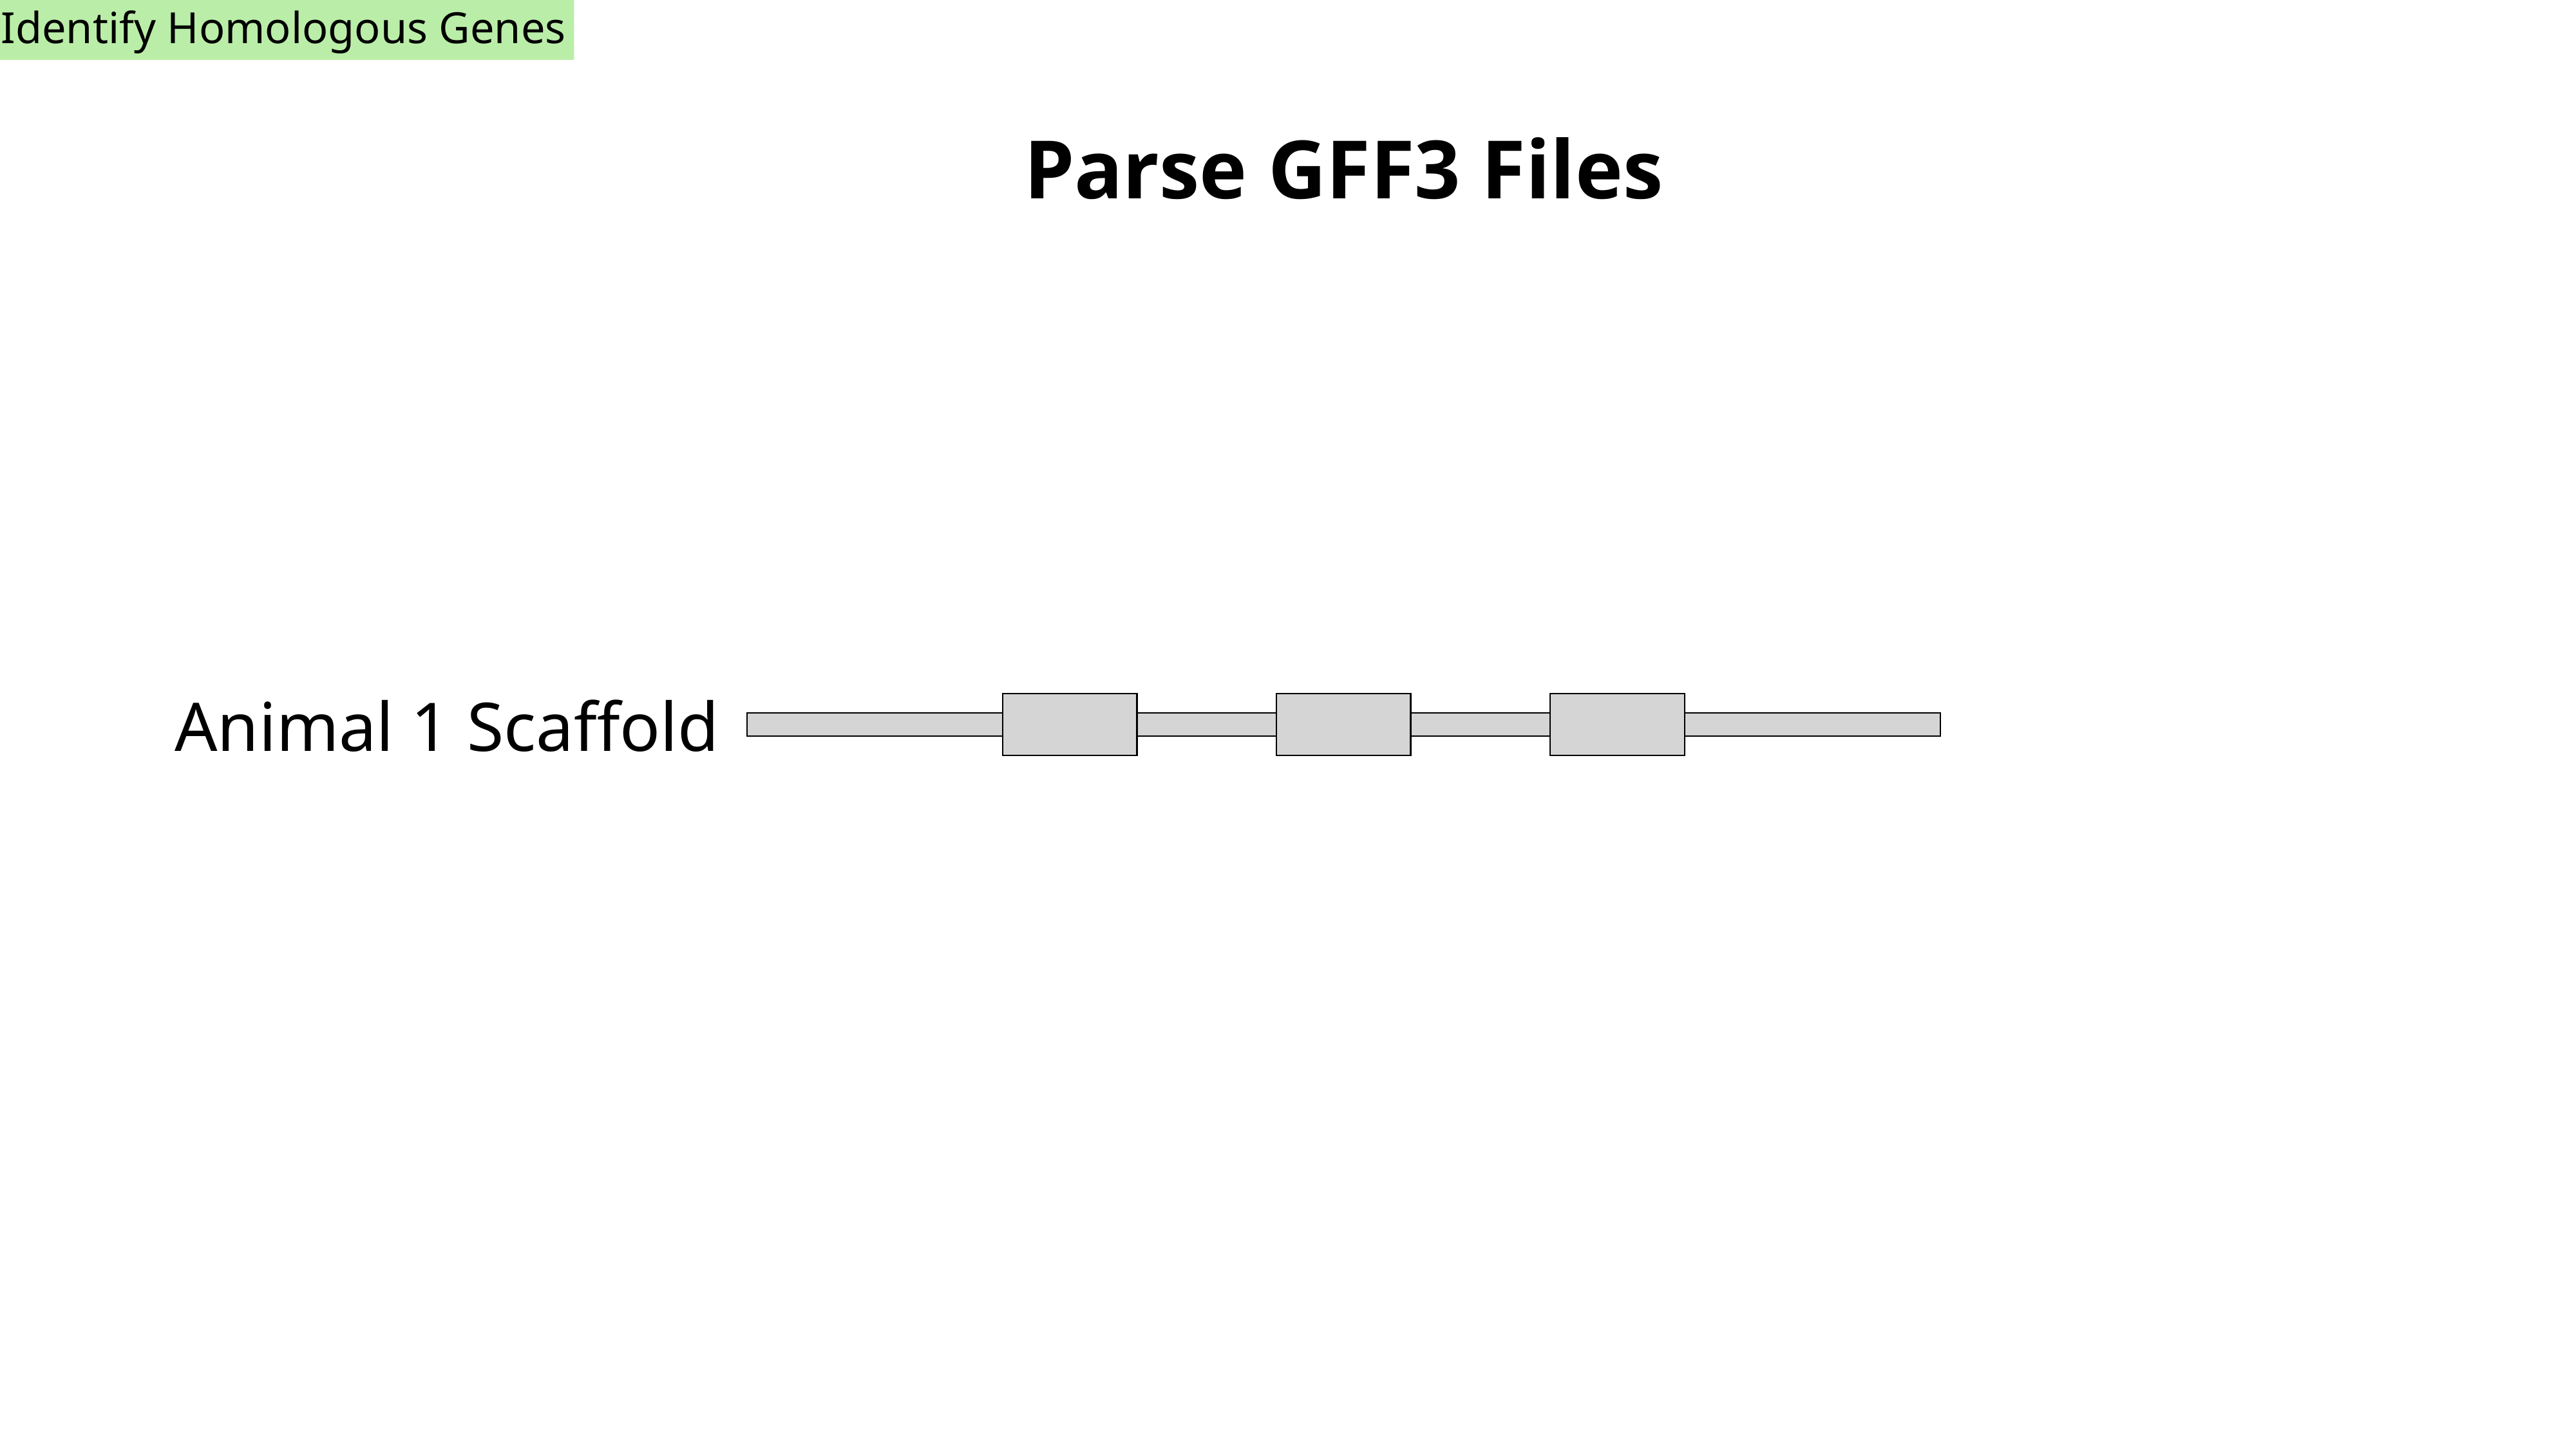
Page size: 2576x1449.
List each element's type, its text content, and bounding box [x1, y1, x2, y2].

text_box Identify Homologous Genes [0, 0, 574, 60]
text_box [747, 712, 1003, 736]
text_box [1550, 694, 1685, 755]
text_box [1003, 694, 1137, 755]
text_box Animal 1 Scaffold [167, 676, 728, 773]
text_box [1276, 694, 1411, 755]
text_box Parse GFF3 Files [1016, 111, 1671, 223]
text_box [1685, 712, 1940, 736]
text_box [1137, 712, 1276, 736]
text_box [1411, 712, 1550, 736]
